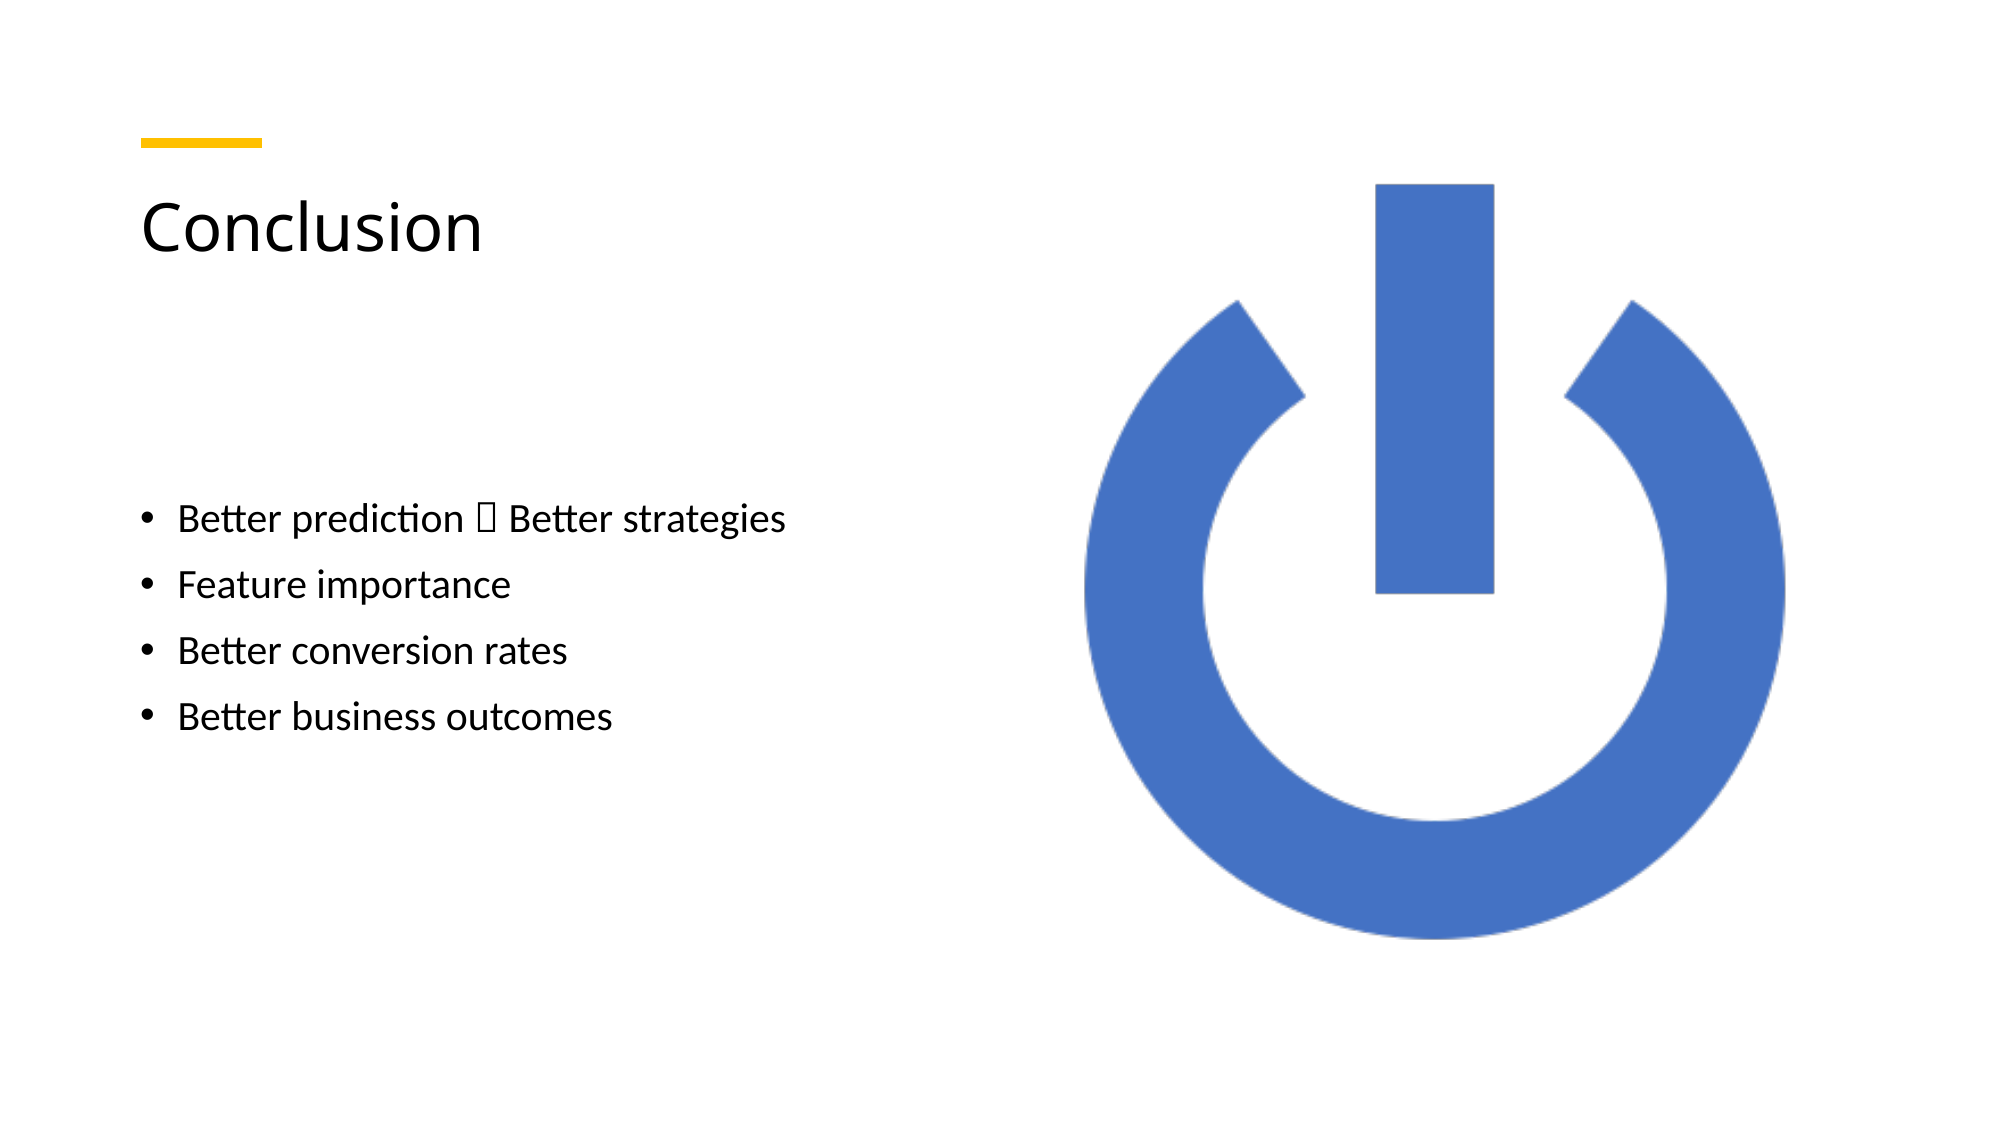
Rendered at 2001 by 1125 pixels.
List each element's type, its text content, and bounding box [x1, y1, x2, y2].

title Conclusion [124, 186, 871, 417]
picture [999, 126, 1872, 999]
list Better prediction  Better strategies Feature importance Better conversion rates Better business outcomes [124, 418, 871, 1010]
